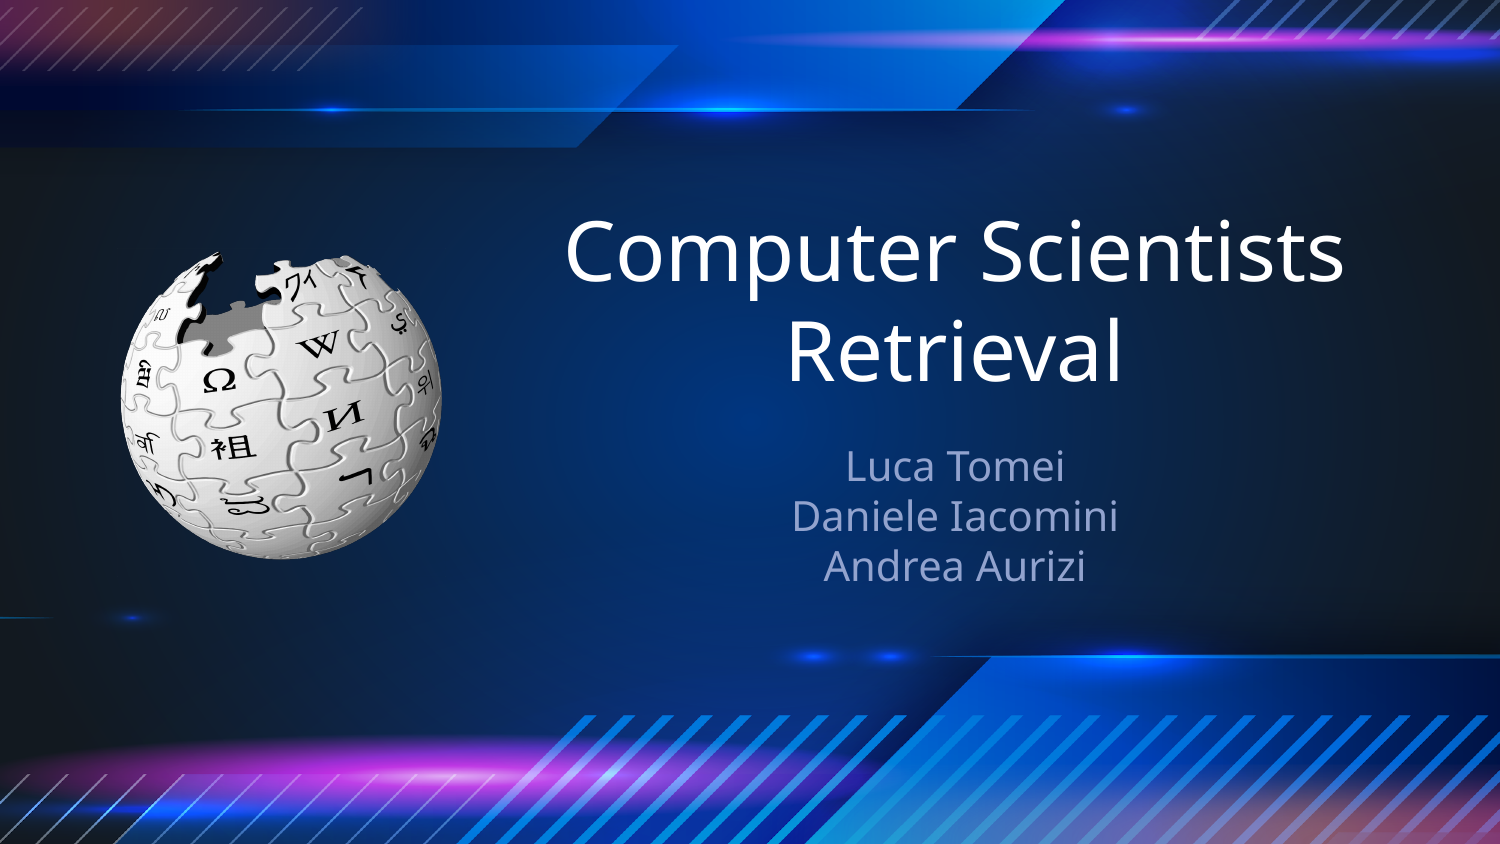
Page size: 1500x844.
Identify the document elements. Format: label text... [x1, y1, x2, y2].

subtitle Luca Tomei Daniele Iacomini Andrea Aurizi [609, 424, 1301, 607]
title Computer Scientists Retrieval [488, 191, 1422, 413]
picture [0, 0, 1500, 844]
